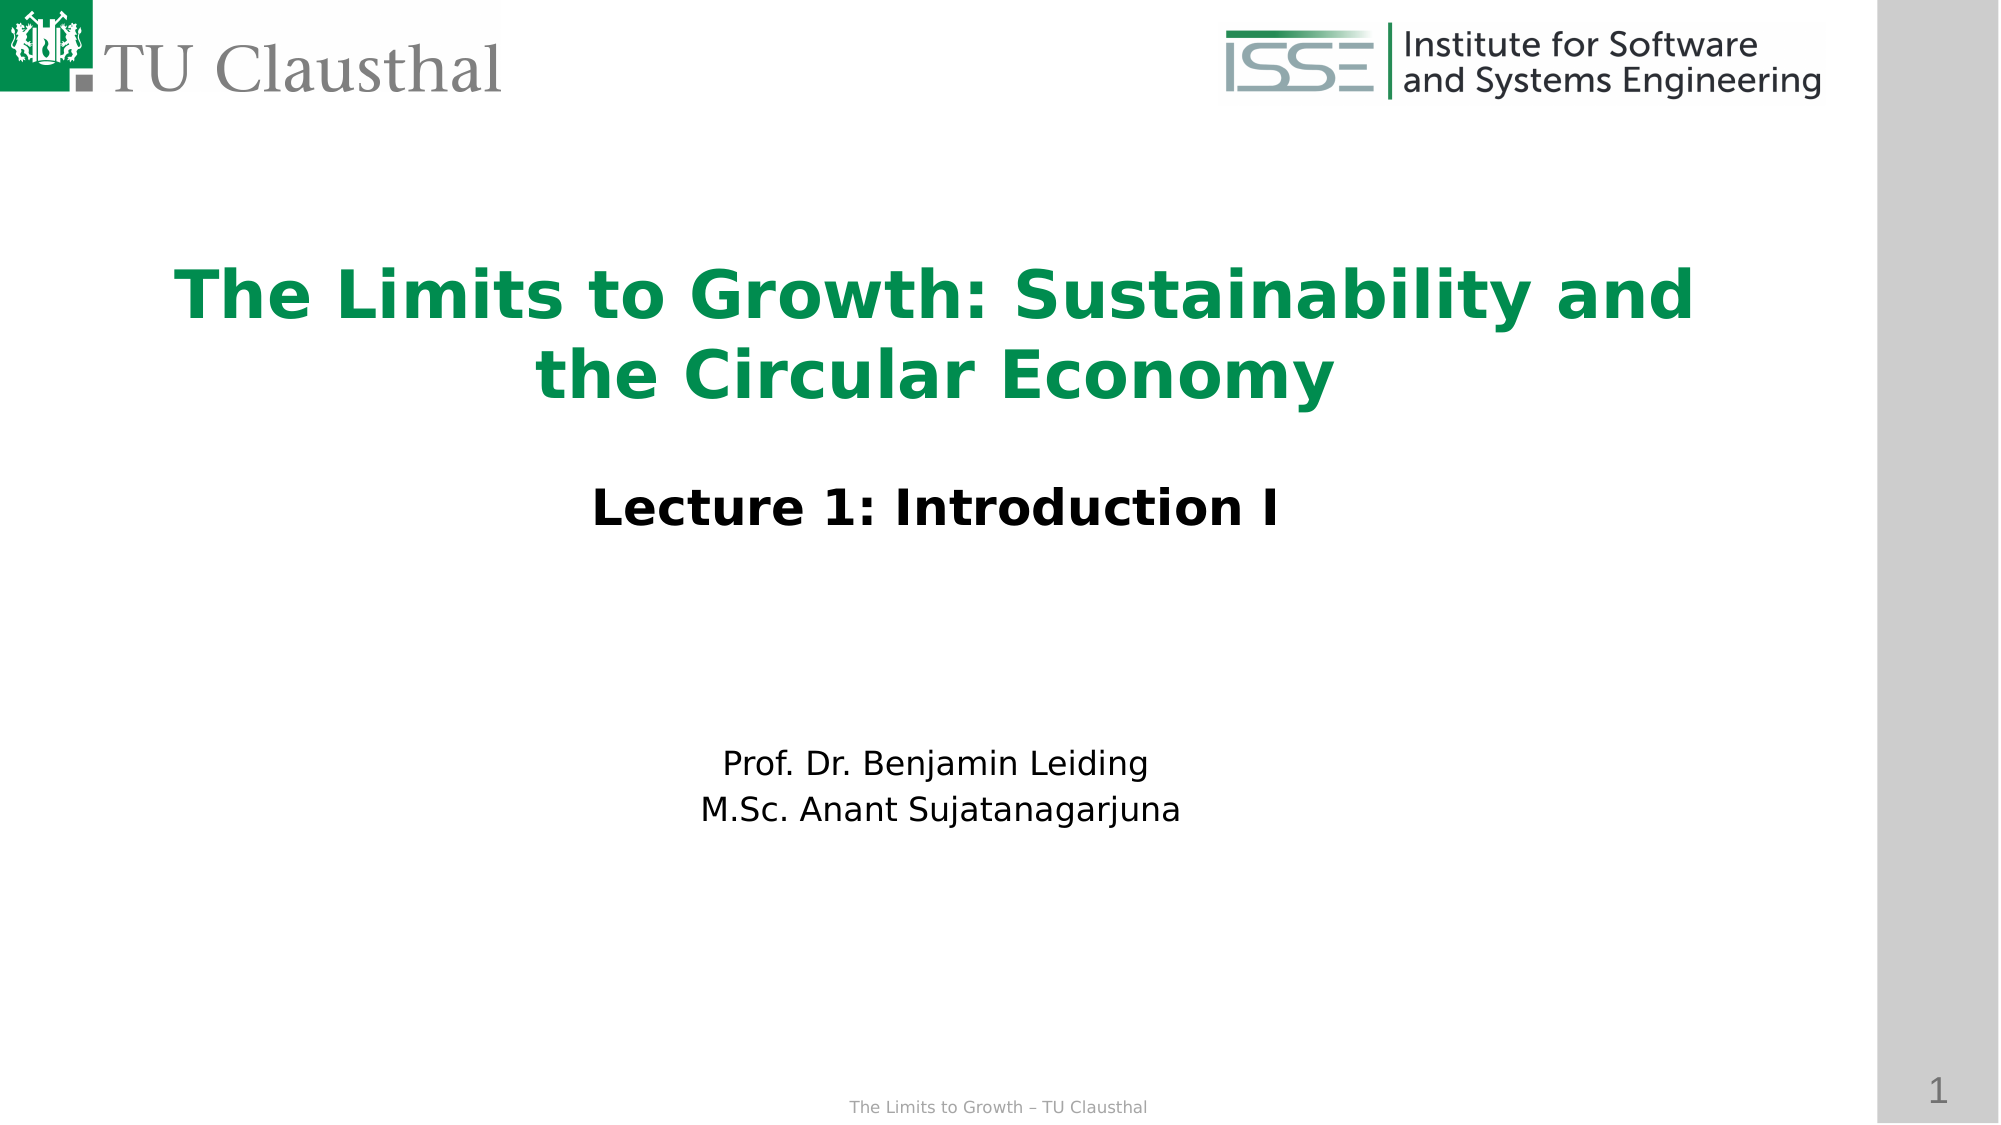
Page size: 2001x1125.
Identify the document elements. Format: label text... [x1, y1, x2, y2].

text_box The Limits to Growth: Sustainability and the Circular Economy [86, 231, 1786, 420]
picture [0, 0, 501, 92]
picture [1218, 22, 1826, 106]
text_box Lecture 1: Introduction I Prof. Dr. Benjamin Leiding M.Sc. Anant Sujatanagarjuna [86, 467, 1786, 856]
